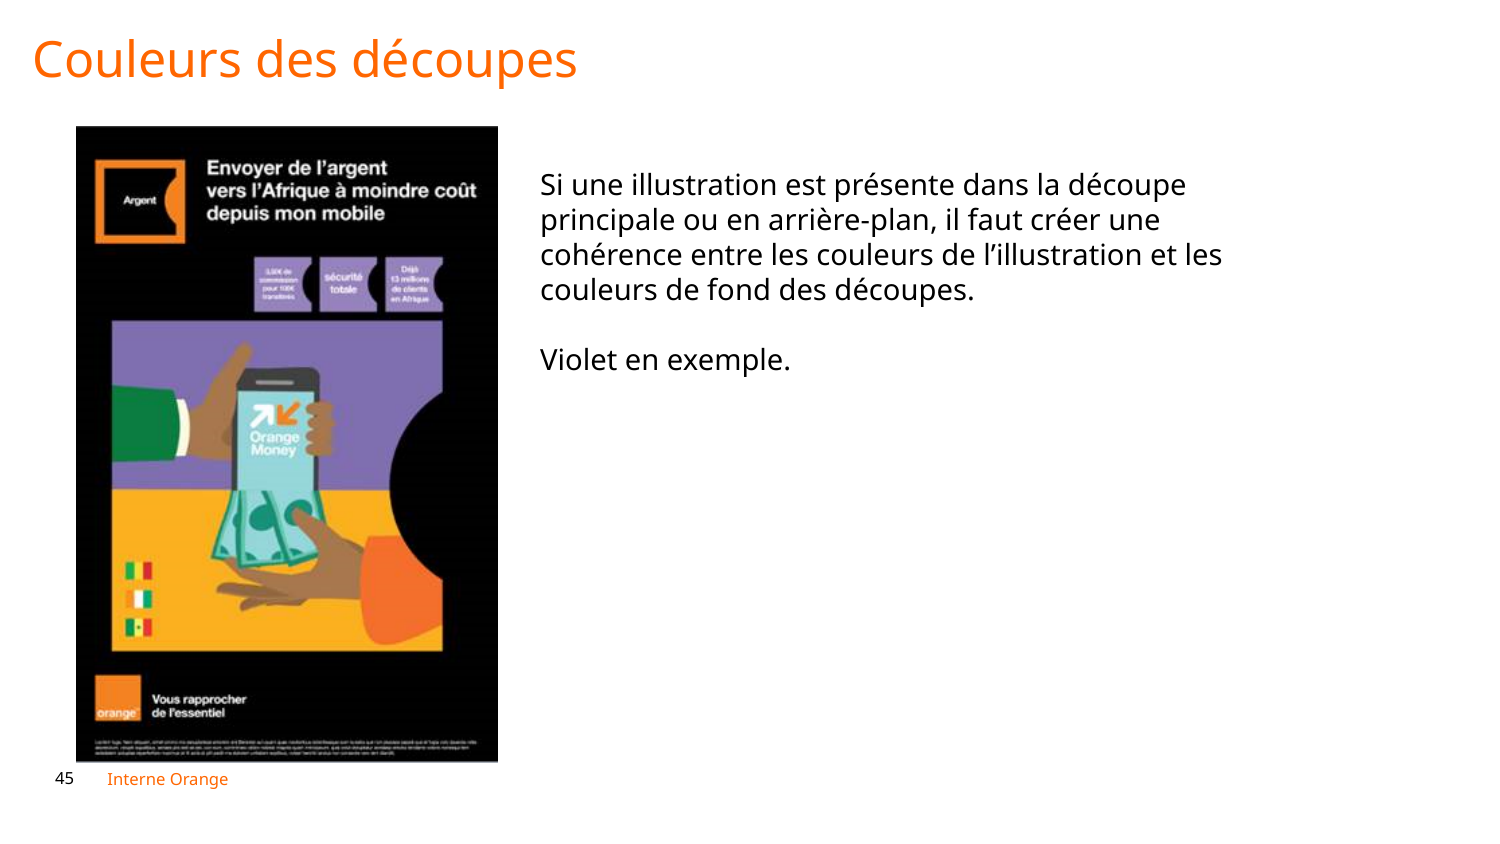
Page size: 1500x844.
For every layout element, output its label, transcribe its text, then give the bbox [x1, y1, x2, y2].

text_box Couleurs des découpes [17, 20, 963, 96]
text_box Si une illustration est présente dans la découpe principale ou en arrière-plan, il faut créer une cohérence entre les couleurs de l’illustration et les couleurs de fond des découpes. Violet en exemple. [525, 159, 1276, 384]
picture [76, 126, 498, 763]
